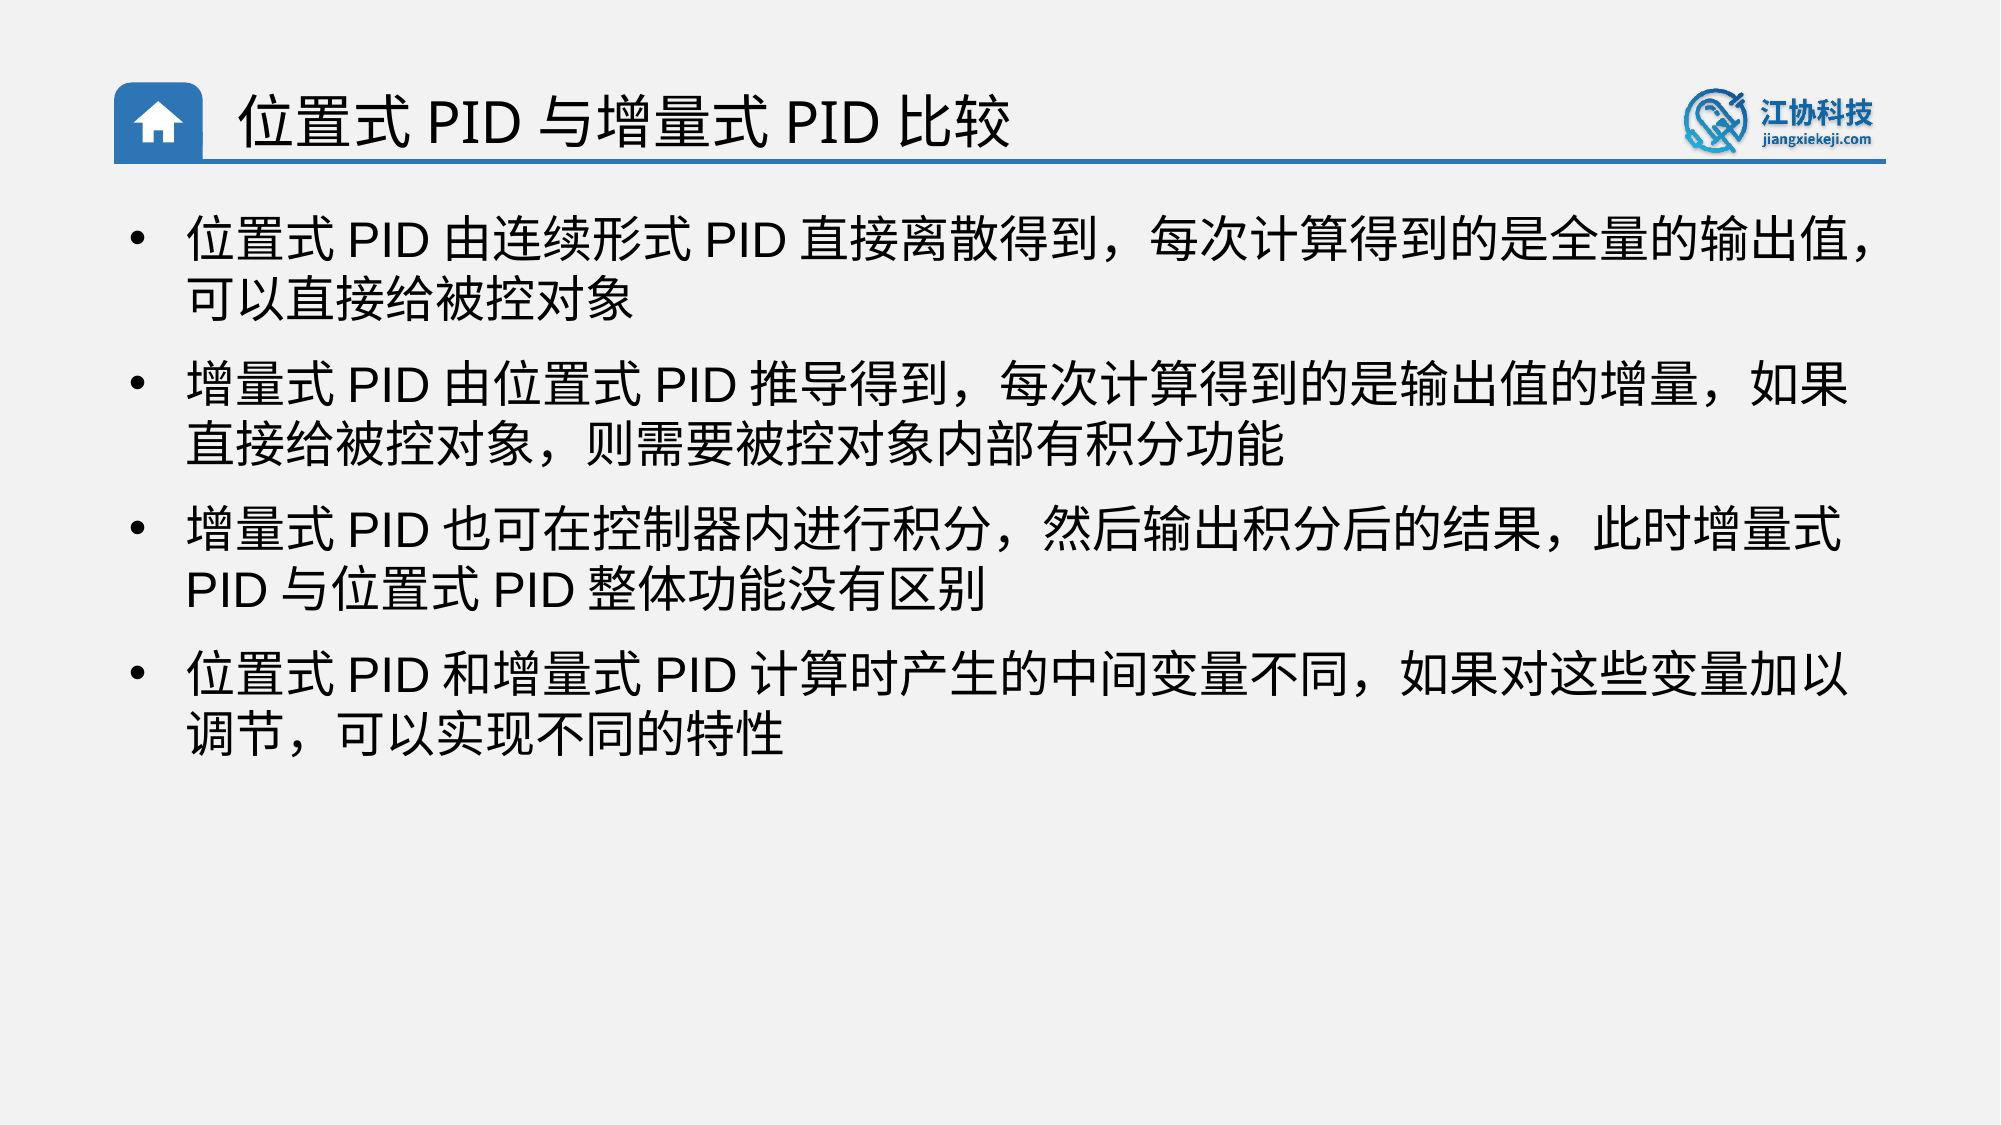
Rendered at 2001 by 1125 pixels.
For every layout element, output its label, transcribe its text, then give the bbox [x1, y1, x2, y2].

text_box 位置式PID由连续形式PID直接离散得到，每次计算得到的是全量的输出值，可以直接给被控对象 增量式PID由位置式PID推导得到，每次计算得到的是输出值的增量，如果直接给被控对象，则需要被控对象内部有积分功能 增量式PID也可在控制器内进行积分，然后输出积分后的结果，此时增量式PID与位置式PID整体功能没有区别 位置式PID和增量式PID计算时产生的中间变量不同，如果对这些变量加以调节，可以实现不同的特性 [114, 200, 1886, 770]
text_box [114, 76, 1886, 166]
